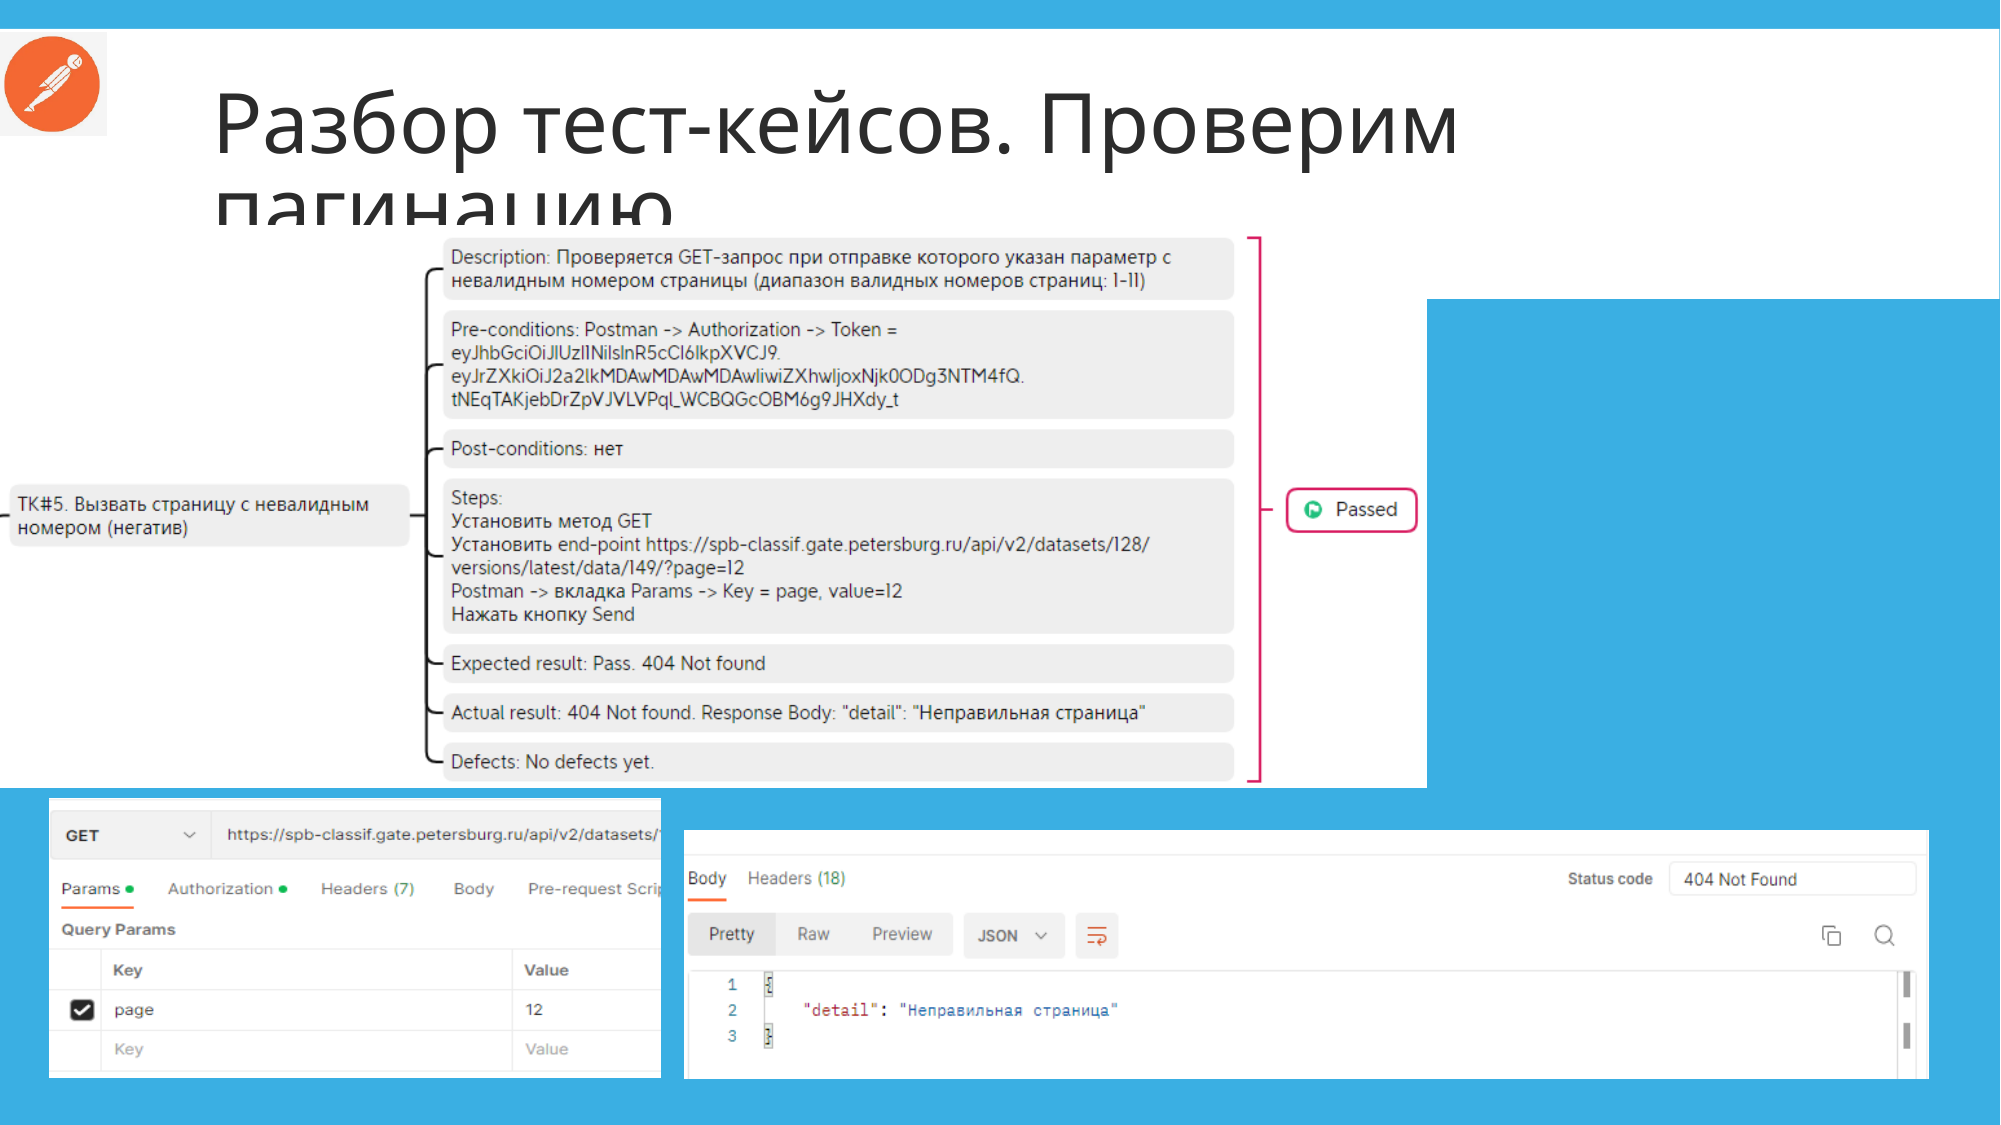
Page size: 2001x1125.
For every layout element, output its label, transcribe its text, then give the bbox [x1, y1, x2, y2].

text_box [684, 830, 1929, 1079]
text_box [48, 798, 661, 1078]
picture [0, 224, 1427, 789]
picture [0, 29, 107, 137]
title Разбор тест-кейсов. Проверим пагинацию. [197, 46, 1803, 295]
